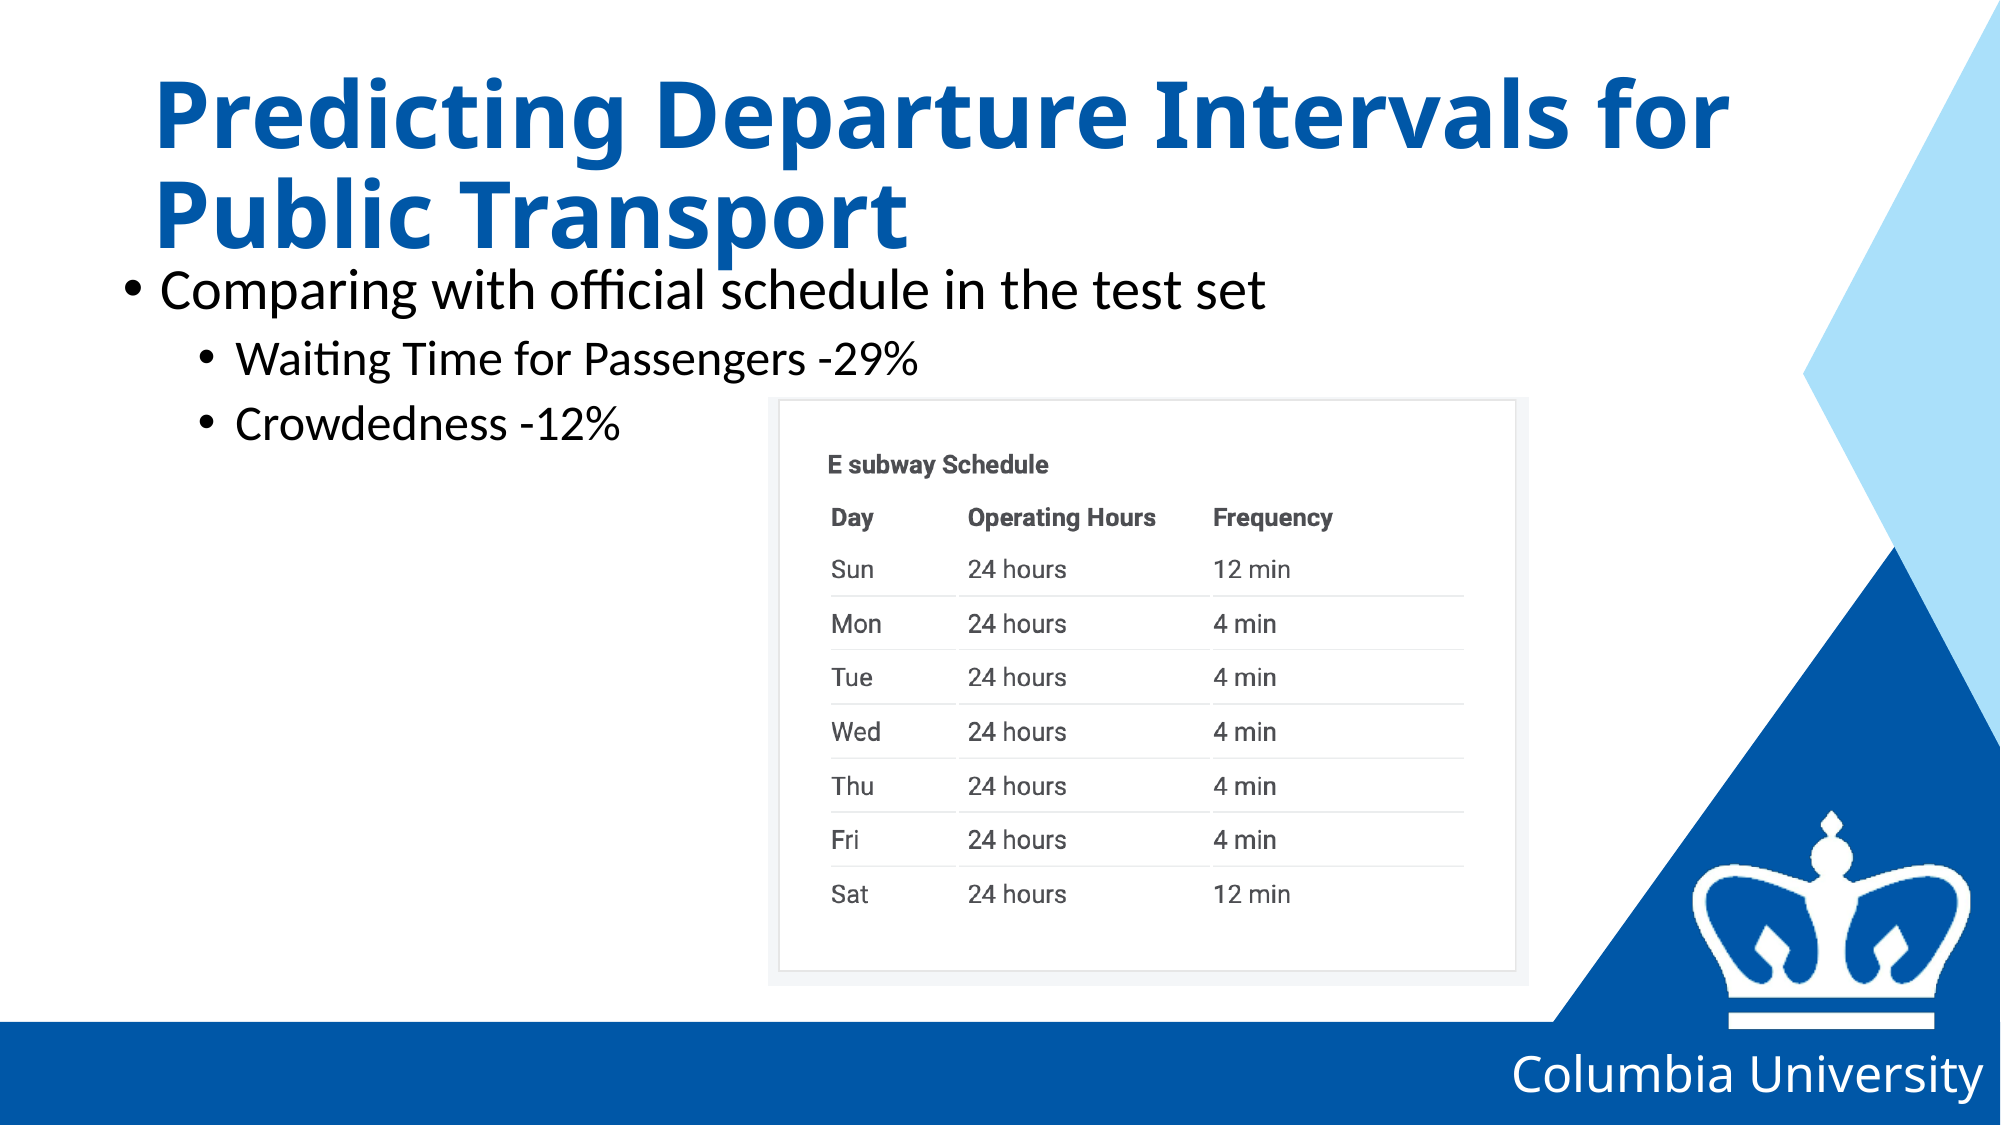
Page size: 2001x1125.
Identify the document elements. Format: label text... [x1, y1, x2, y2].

title Predicting Departure Intervals for Public Transport [137, 59, 1863, 278]
list Comparing with official schedule in the test set Waiting Time for Passengers -29% Crowdedness -12% [107, 251, 1833, 966]
picture [768, 397, 1529, 987]
picture [1655, 759, 2001, 1111]
